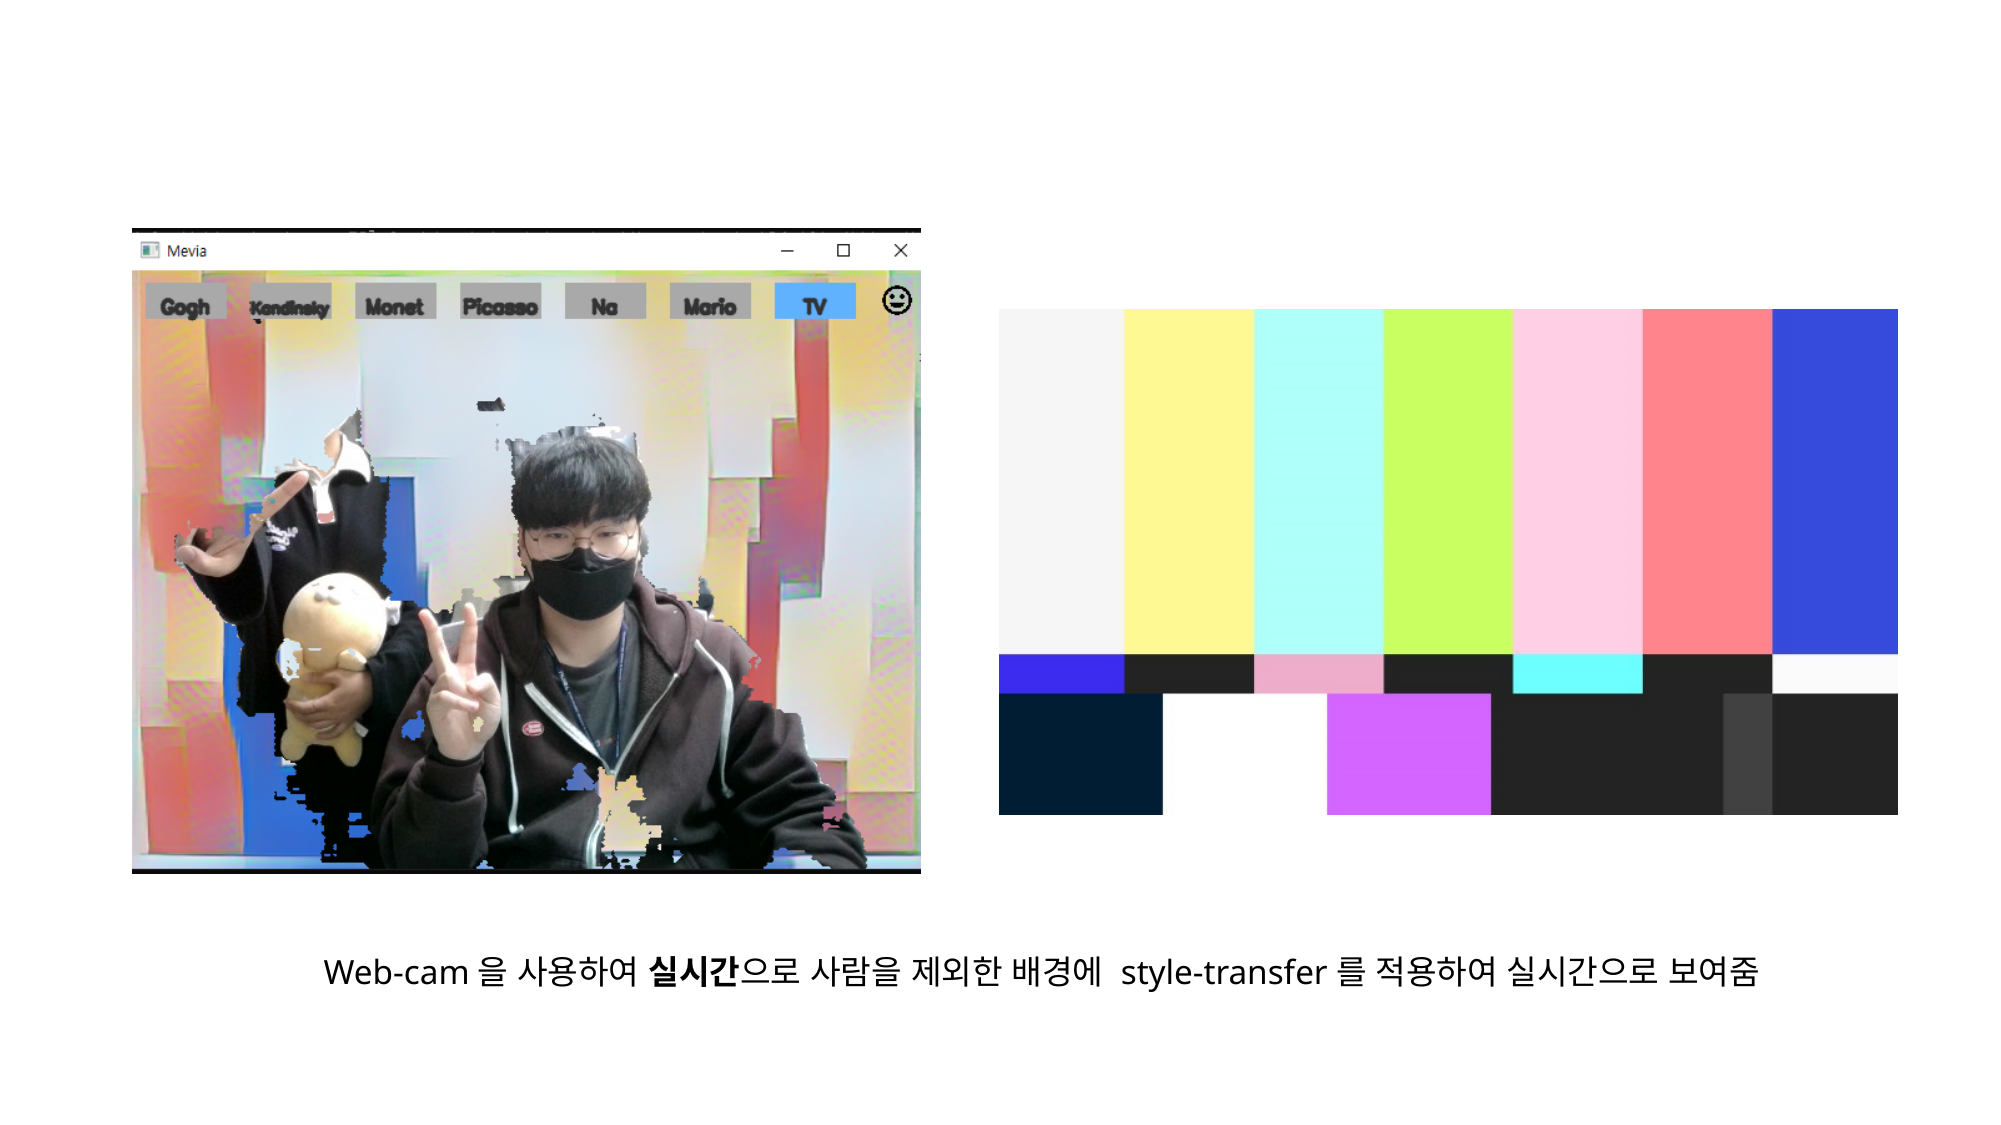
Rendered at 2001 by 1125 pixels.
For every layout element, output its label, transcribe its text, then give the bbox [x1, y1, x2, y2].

picture [999, 309, 1898, 816]
picture [132, 228, 921, 875]
text_box Web-cam을 사용하여 실시간으로 사람을 제외한 배경에 style-transfer를 적용하여 실시간으로 보여줌 [309, 944, 1776, 999]
